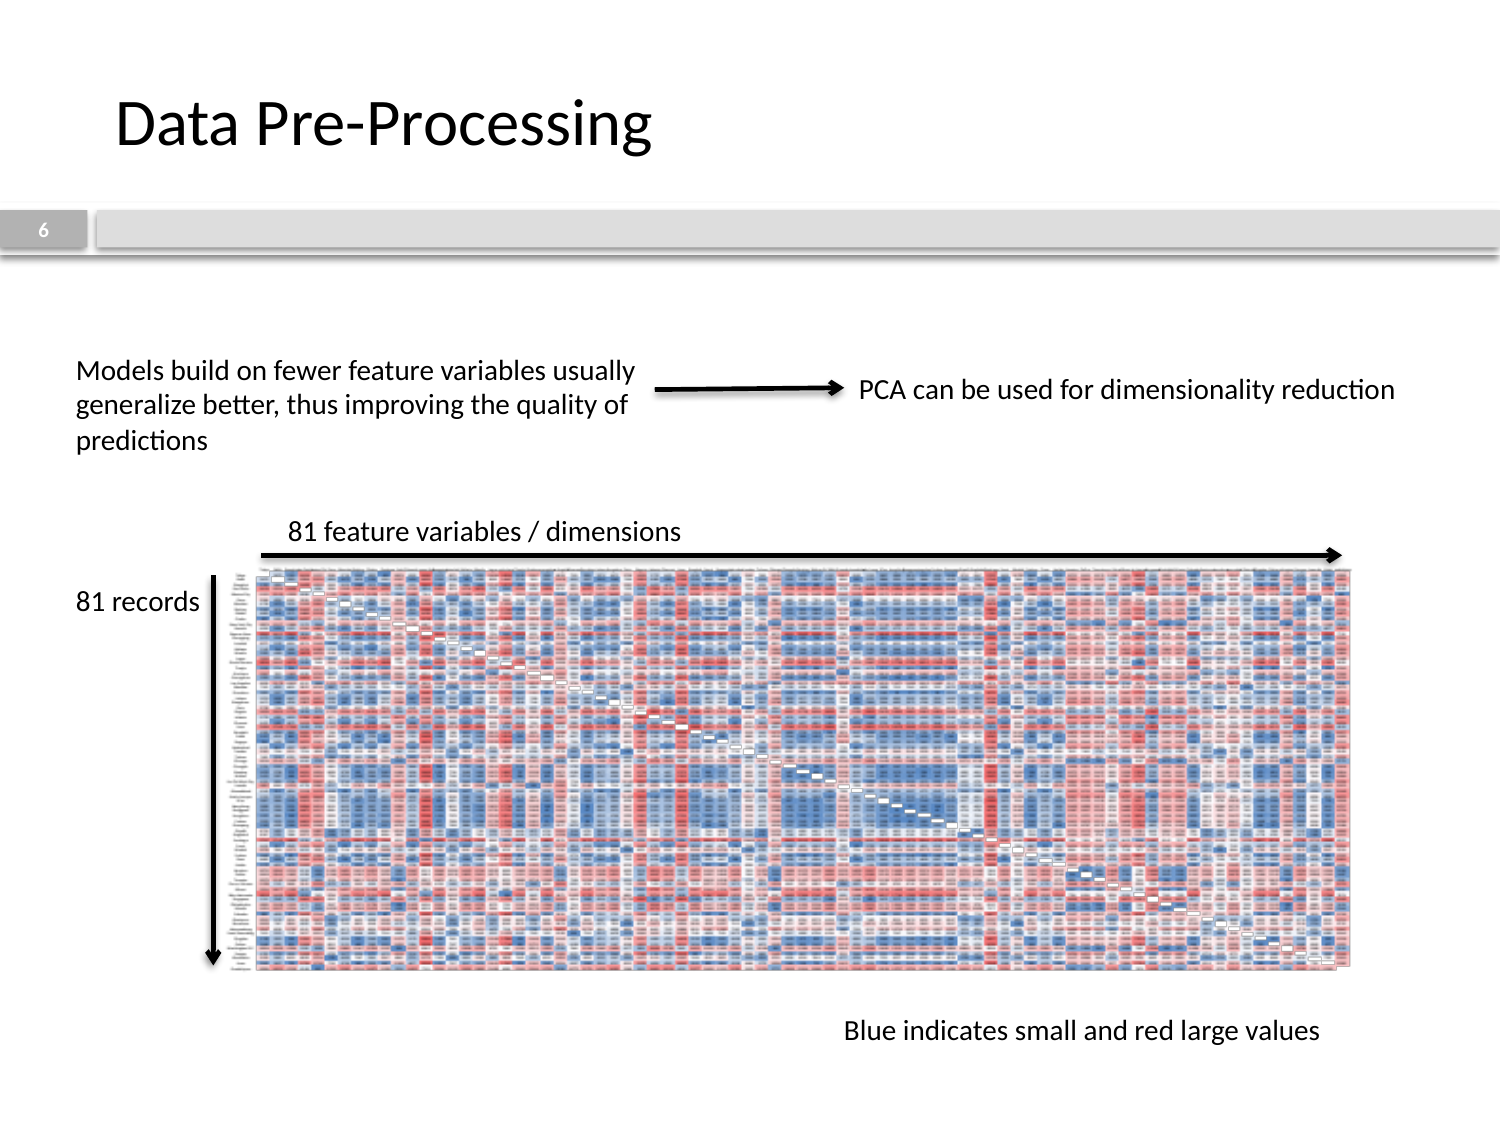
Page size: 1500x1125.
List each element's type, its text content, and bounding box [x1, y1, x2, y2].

text_box Blue indicates small and red large values [829, 1006, 1343, 1054]
title Data Pre-Processing [100, 37, 1438, 200]
slide_number 6 [0, 208, 88, 249]
text_box PCA can be used for dimensionality reduction [844, 362, 1438, 413]
text_box Models build on fewer feature variables usually generalize better, thus improving the quality of predictions [61, 343, 655, 464]
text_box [60, 504, 1368, 996]
